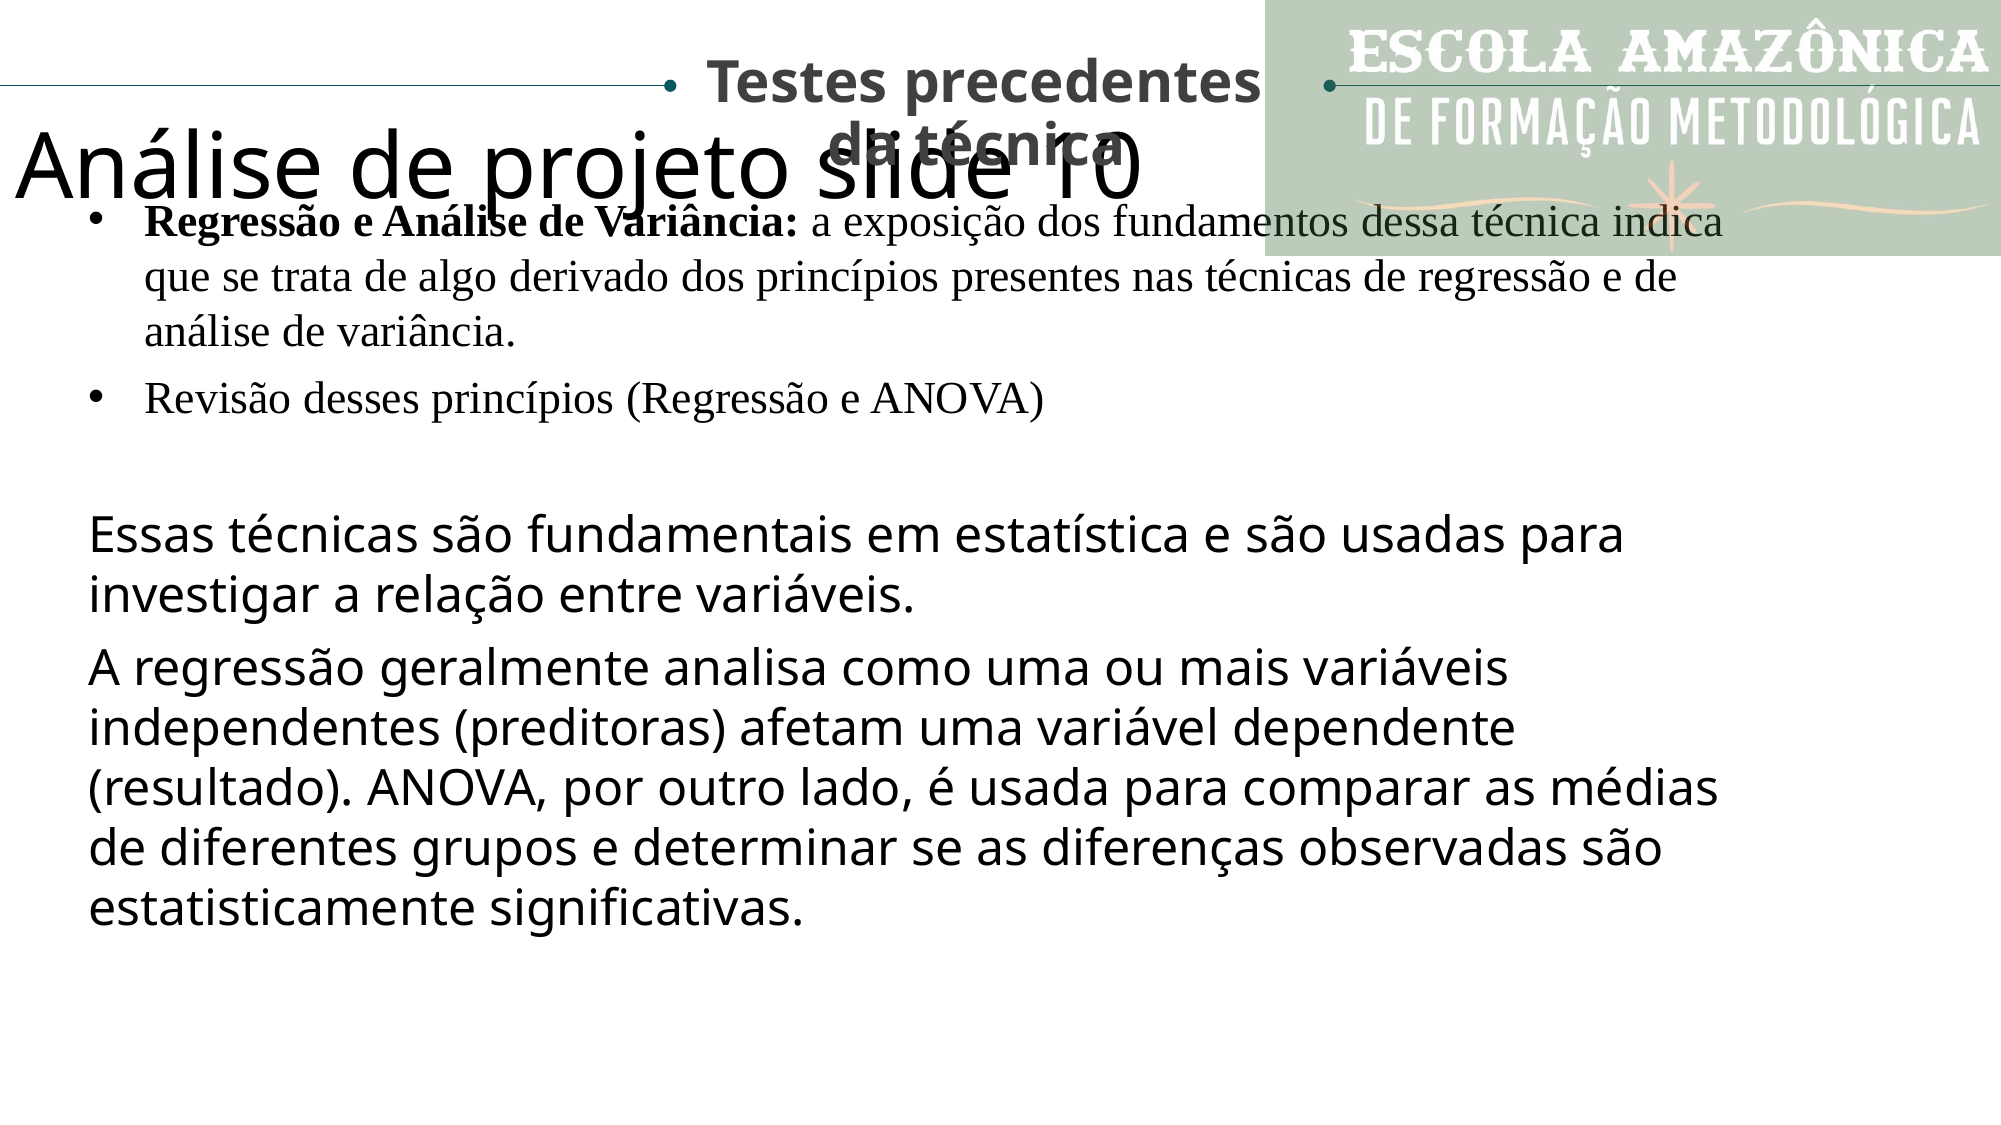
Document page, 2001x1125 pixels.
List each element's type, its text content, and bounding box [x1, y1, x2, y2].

picture [1265, 0, 2000, 256]
text_box Testes precedentes da técnica [688, 52, 1265, 179]
text_box Regressão e Análise de Variância: a exposição dos fundamentos dessa técnica indica que se trata de algo derivado dos princípios presentes nas técnicas de regressão e de análise de variância. Revisão desses princípios (Regressão e ANOVA) Essas técnicas são fundamentais em estatística e são usadas para investigar a relação entre variáveis. A regressão geralmente analisa como uma ou mais variáveis independentes (preditoras) afetam uma variável dependente (resultado). ANOVA, por outro lado, é usada para comparar as médias de diferentes grupos e determinar se as diferenças observadas são estatisticamente significativas. [85, 190, 1754, 1061]
title Análise de projeto slide 10 [0, 59, 1265, 278]
